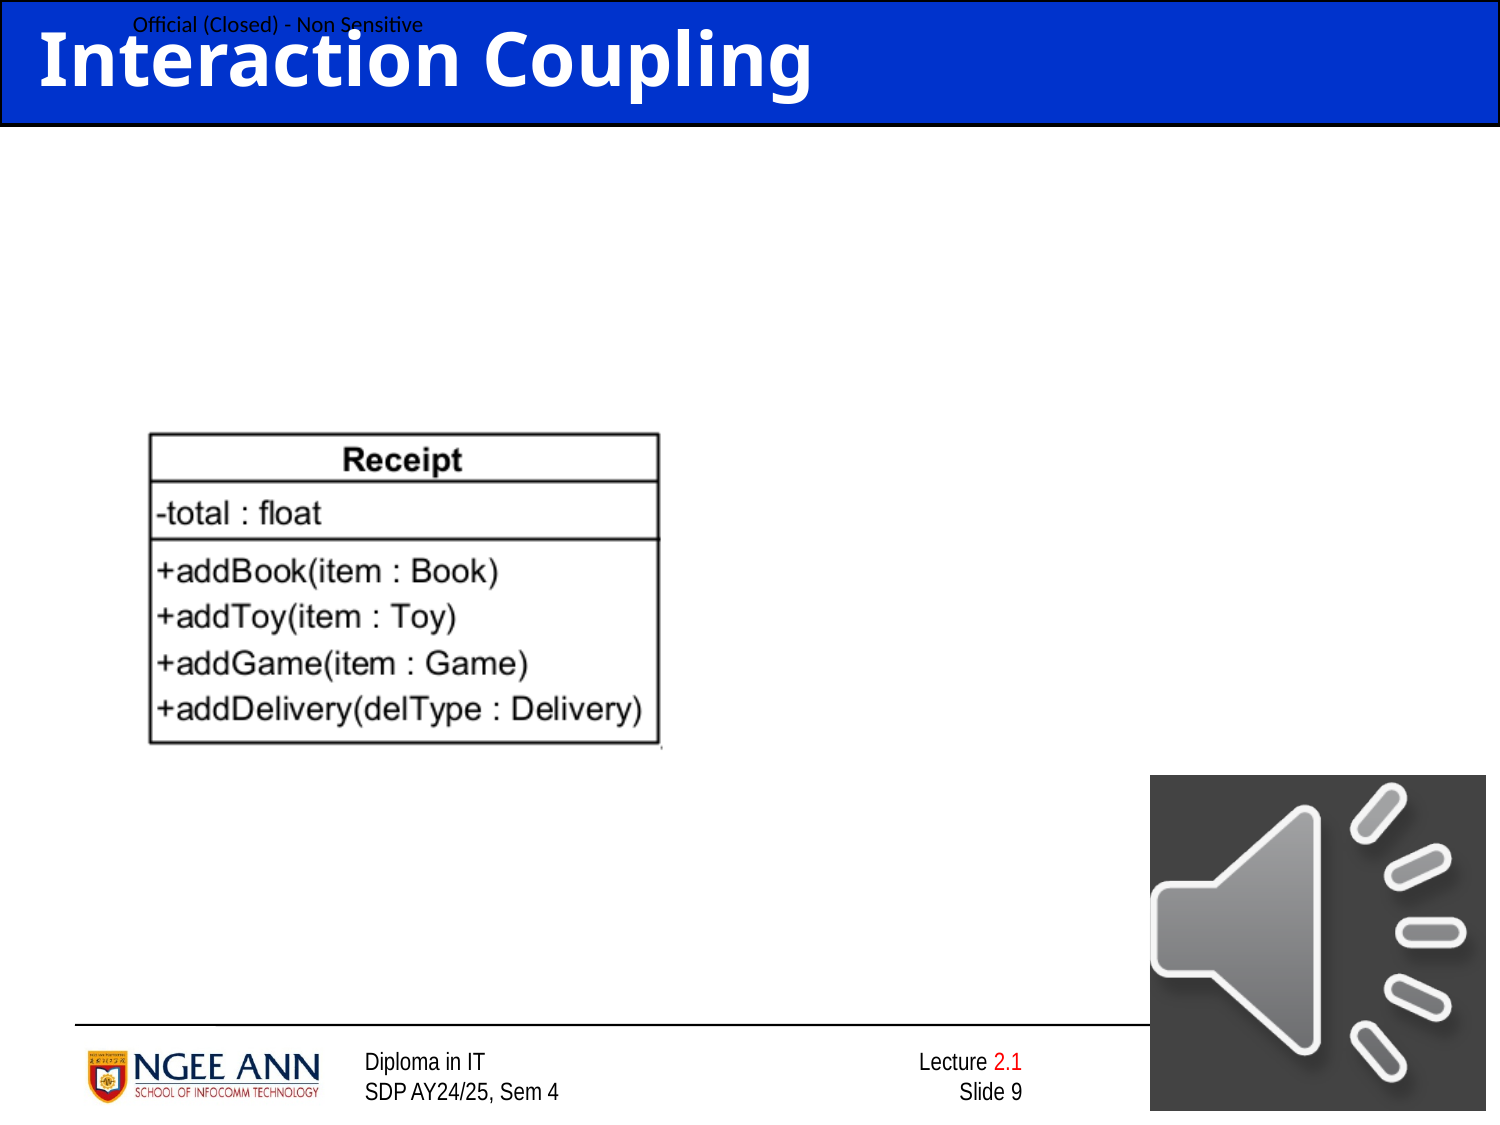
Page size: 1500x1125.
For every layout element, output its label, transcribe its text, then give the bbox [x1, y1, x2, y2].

slide_number Lecture 2.1 Slide 9 [724, 1049, 1038, 1113]
picture [62, 1028, 344, 1125]
title Interaction Coupling [23, 0, 1500, 115]
picture [141, 163, 1487, 1112]
